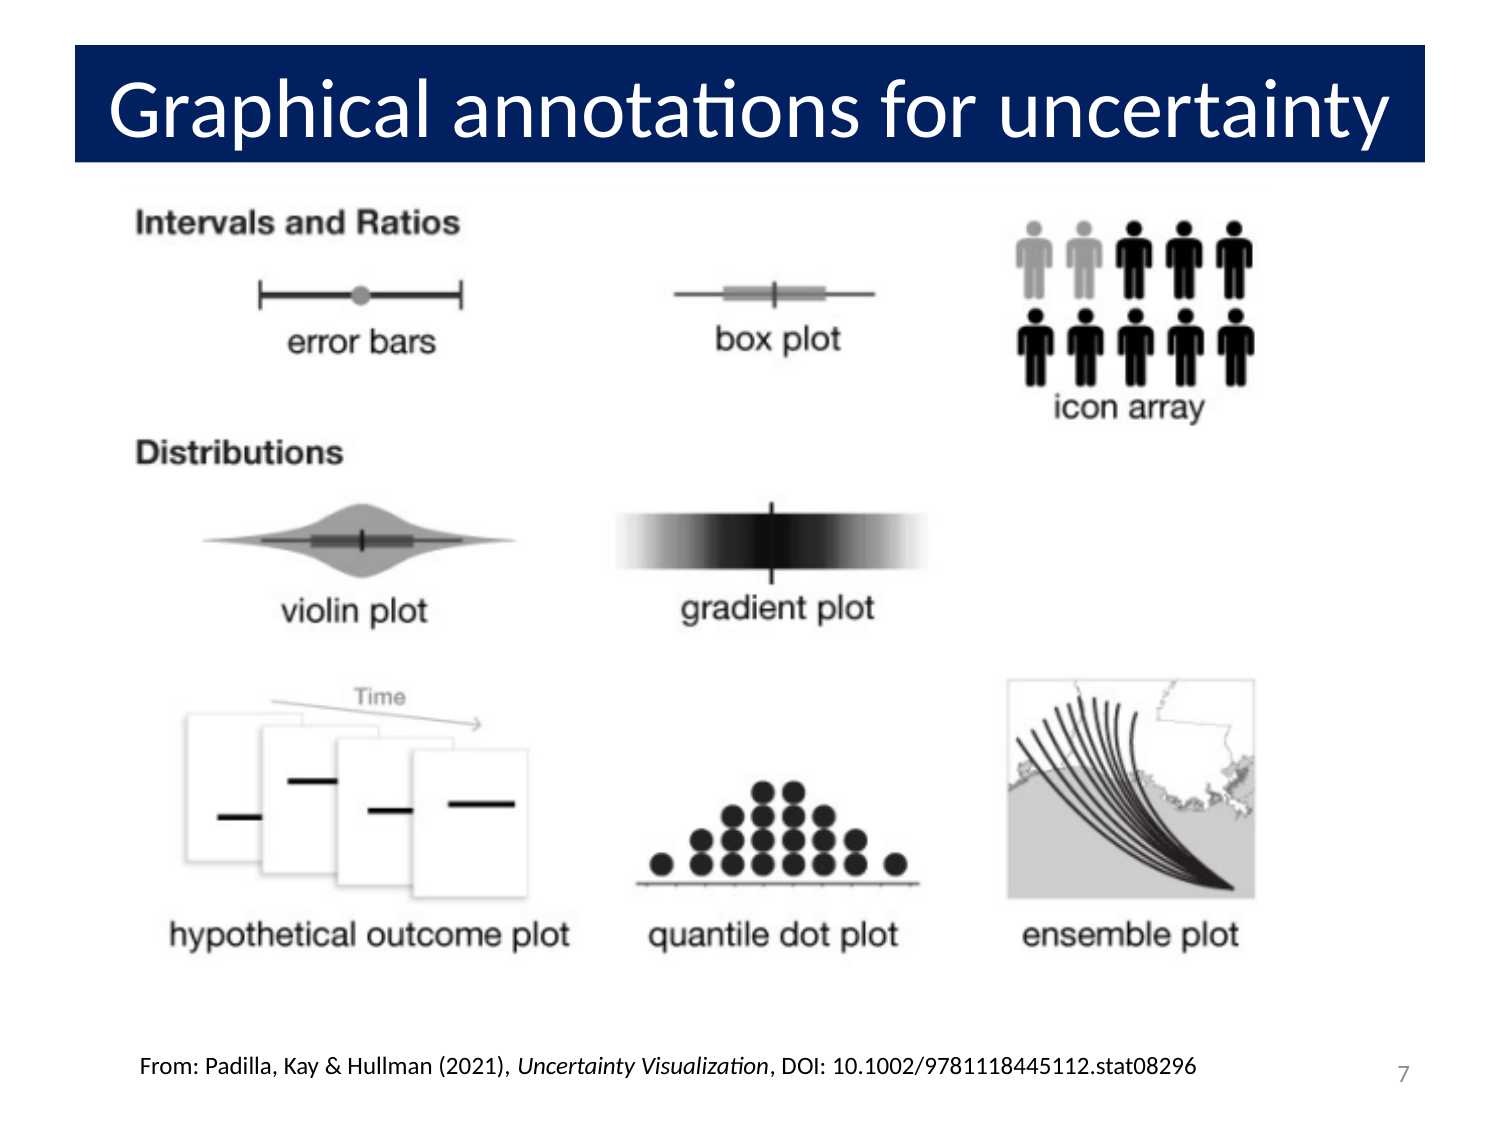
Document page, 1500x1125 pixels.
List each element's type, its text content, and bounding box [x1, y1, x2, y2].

picture [126, 182, 1265, 980]
title Graphical annotations for uncertainty [75, 45, 1425, 163]
text_box From: Padilla, Kay & Hullman (2021), Uncertainty Visualization, DOI: 10.1002/9781118445112.stat08296 [125, 1041, 1350, 1087]
slide_number 7 [1074, 1042, 1425, 1103]
